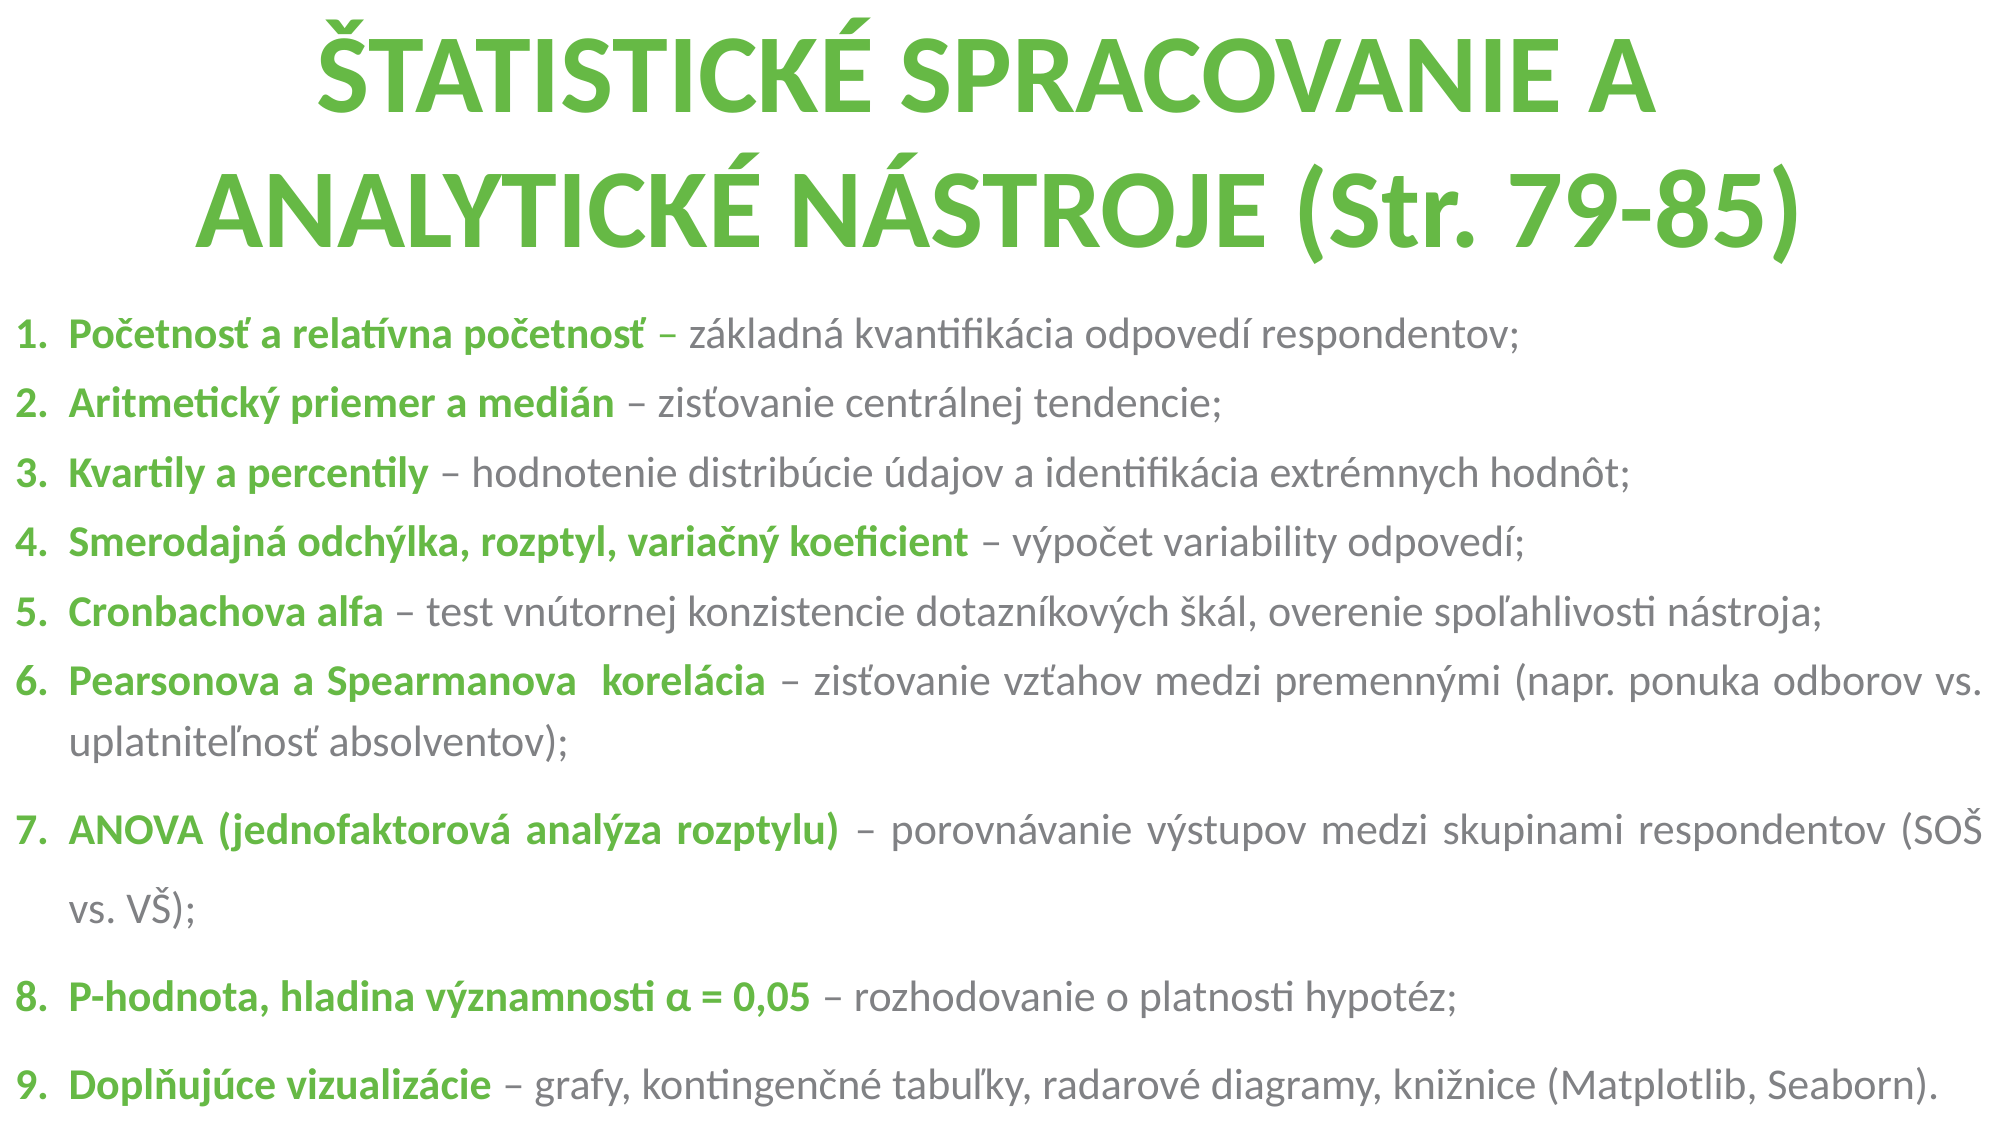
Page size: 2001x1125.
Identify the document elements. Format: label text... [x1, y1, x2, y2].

title ŠTATISTICKÉ SPRACOVANIE A ANALYTICKÉ NÁSTROJE (Str. 79-85) [0, 0, 2000, 270]
list Početnosť a relatívna početnosť – základná kvantifikácia odpovedí respondentov; Aritmetický priemer a medián – zisťovanie centrálnej tendencie; Kvartily a percentily – hodnotenie distribúcie údajov a identifikácia extrémnych hodnôt; Smerodajná odchýlka, rozptyl, variačný koeficient – výpočet variability odpovedí; Cronbachova alfa – test vnútornej konzistencie dotazníkových škál, overenie spoľahlivosti nástroja; Pearsonova a Spearmanova korelácia – zisťovanie vzťahov medzi premennými (napr. ponuka odborov vs. uplatniteľnosť absolventov); ANOVA (jednofaktorová analýza rozptylu) – porovnávanie výstupov medzi skupinami respondentov (SOŠ vs. VŠ); P-hodnota, hladina významnosti α = 0,05 – rozhodovanie o platnosti hypotéz; Doplňujúce vizualizácie – grafy, kontingenčné tabuľky, radarové diagramy, knižnice (Matplotlib, Seaborn). [0, 288, 2000, 1125]
slide_number 22 [1433, 1032, 1900, 1093]
